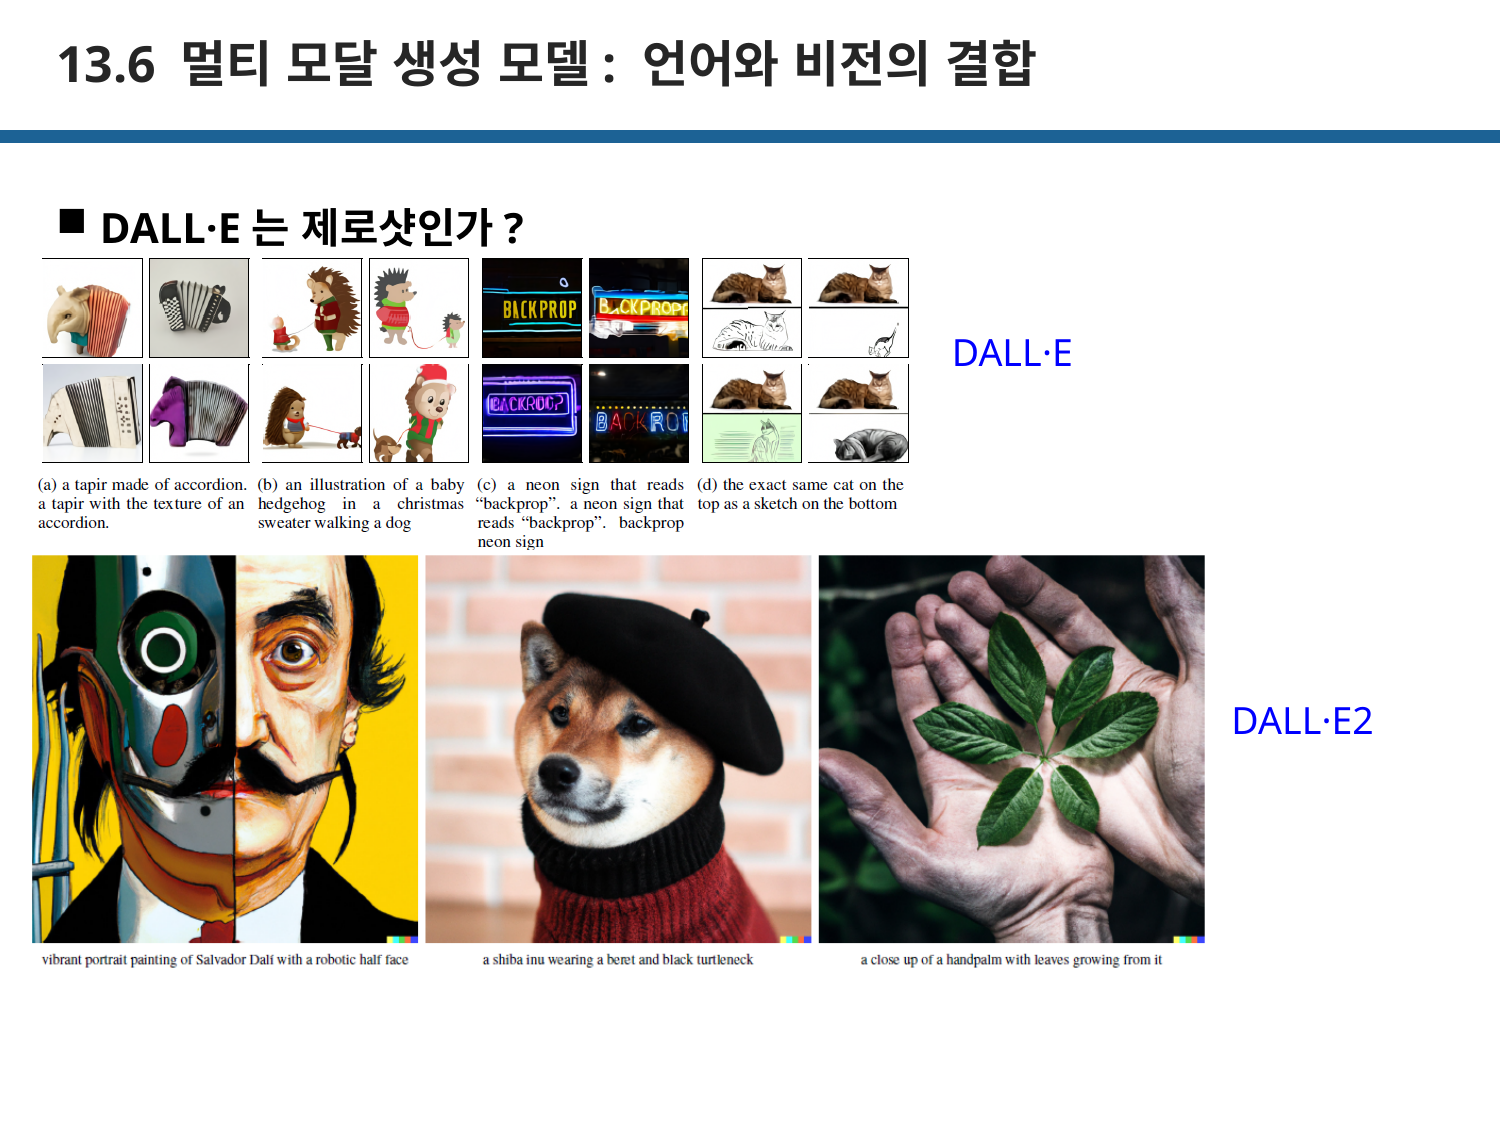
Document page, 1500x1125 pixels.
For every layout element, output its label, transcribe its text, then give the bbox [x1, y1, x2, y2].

text_box DALL·E [936, 286, 1209, 417]
text_box DALL·E2 [1216, 654, 1489, 785]
picture [29, 248, 1209, 974]
title 13.6 멀티 모달 생성 모델: 언어와 비전의 결합 [41, 17, 1282, 108]
list DALL·E는 제로샷인가? [41, 169, 1459, 1067]
